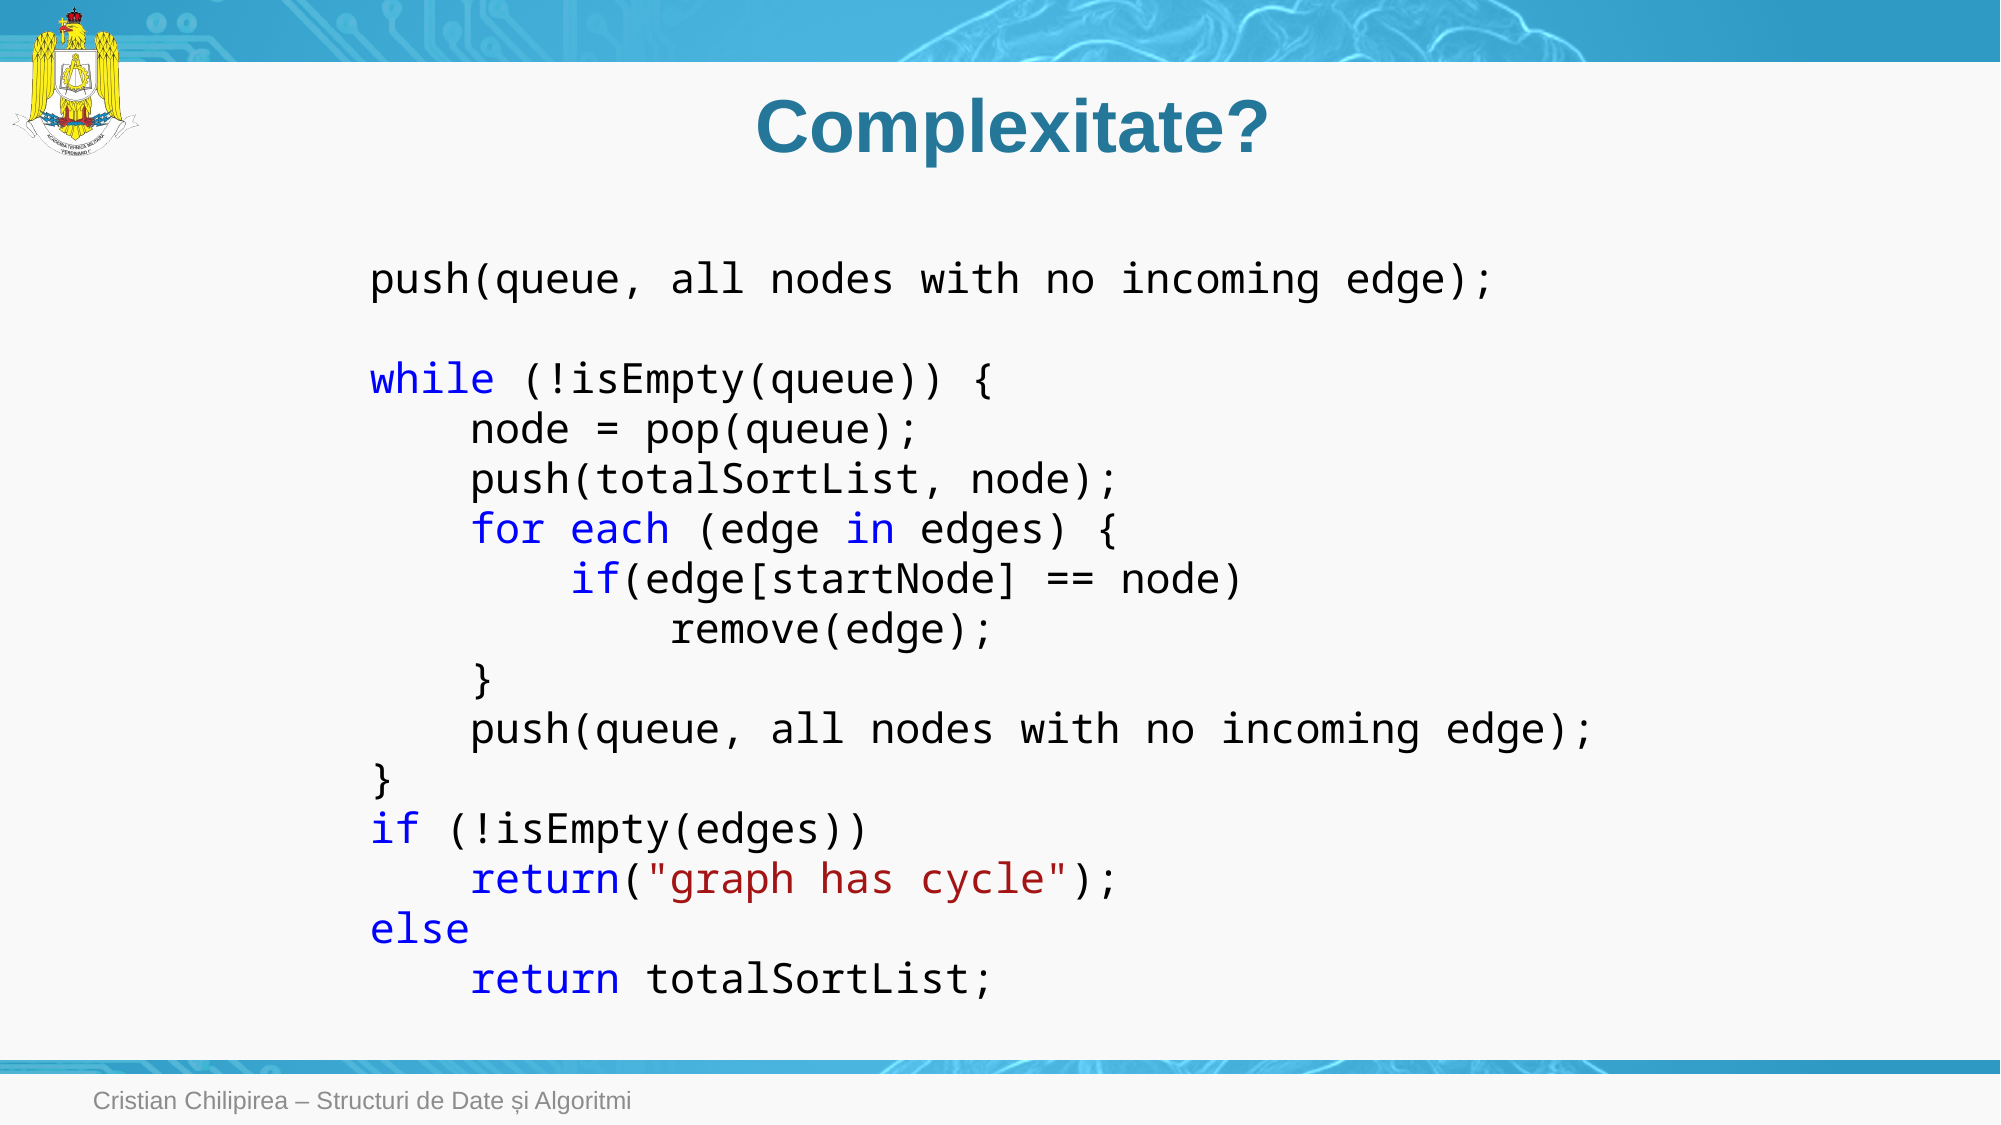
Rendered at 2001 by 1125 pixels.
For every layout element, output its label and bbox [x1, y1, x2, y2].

text_box [355, 244, 1699, 1010]
picture [0, 0, 2000, 156]
title [150, 76, 1876, 180]
picture [0, 1060, 2000, 1074]
footer [77, 1073, 1338, 1125]
